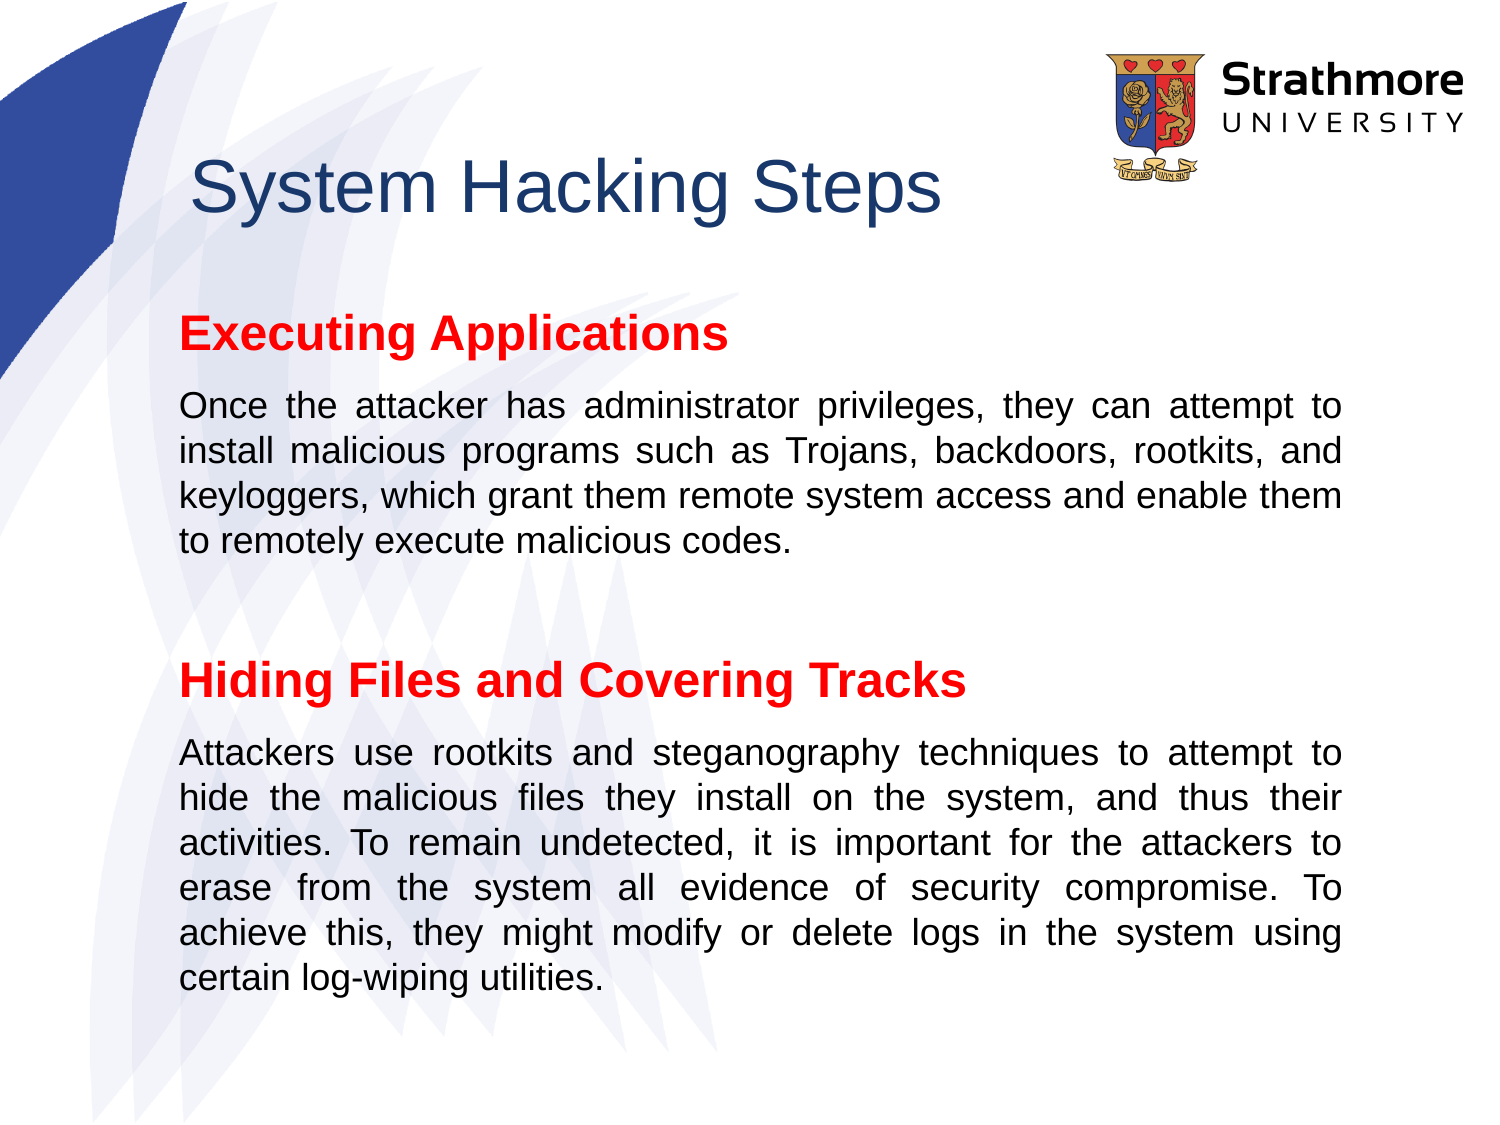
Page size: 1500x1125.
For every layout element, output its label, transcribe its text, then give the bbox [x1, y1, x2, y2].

list Executing Applications Once the attacker has administrator privileges, they can attempt to install malicious programs such as Trojans, backdoors, rootkits, and keyloggers, which grant them remote system access and enable them to remotely execute malicious codes. Hiding Files and Covering Tracks Attackers use rootkits and steganography techniques to attempt to hide the malicious files they install on the system, and thus their activities. To remain undetected, it is important for the attackers to erase from the system all evidence of security compromise. To achieve this, they might modify or delete logs in the system using certain log-wiping utilities. [163, 292, 1359, 1035]
picture [0, 0, 1498, 1125]
title System Hacking Steps [174, 117, 1069, 248]
